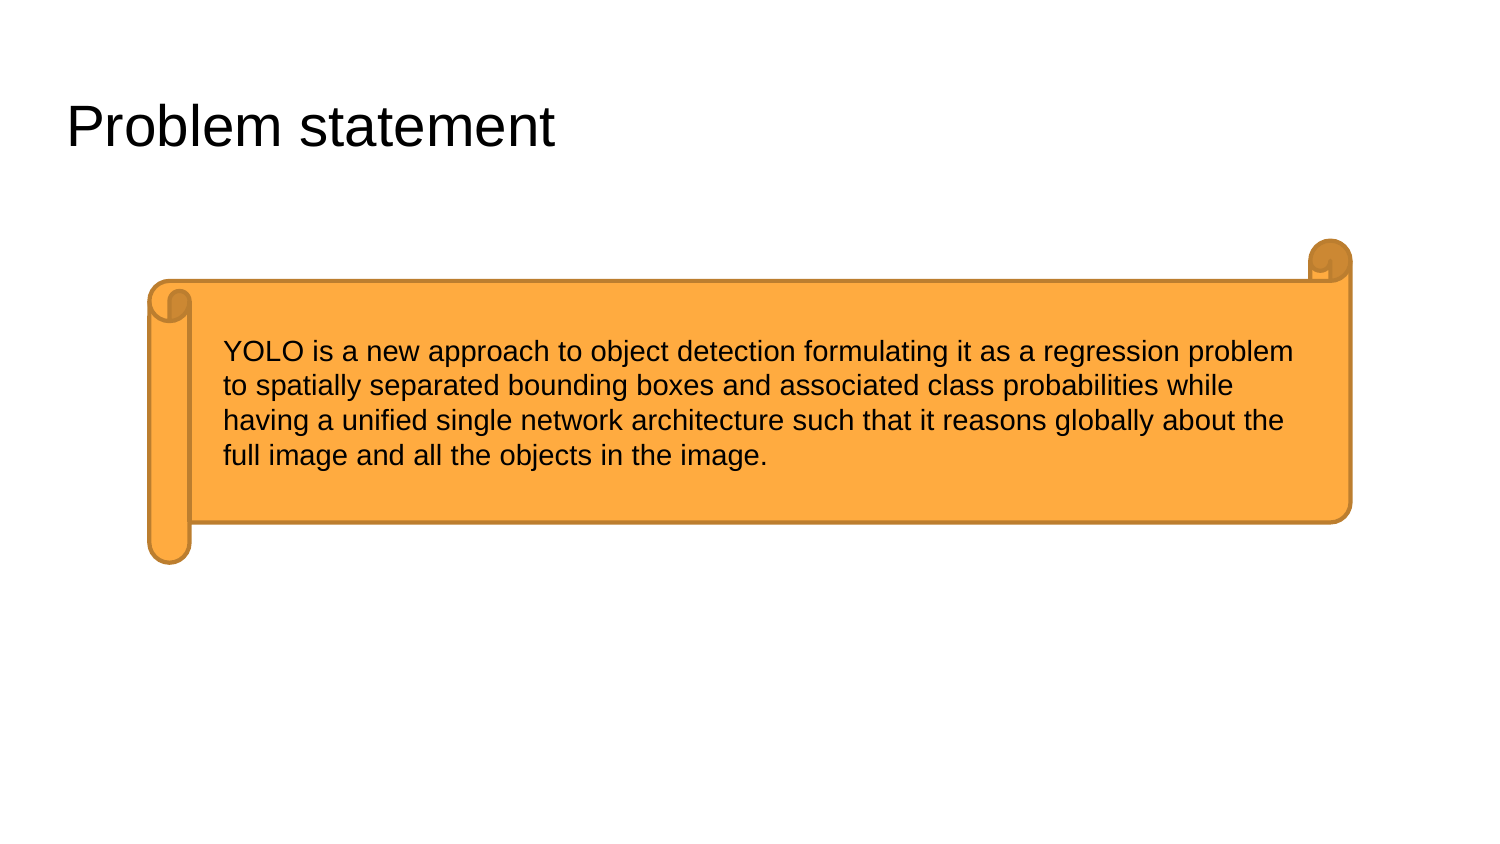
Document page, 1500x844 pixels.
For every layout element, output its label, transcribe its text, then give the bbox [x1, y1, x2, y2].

title Problem statement [51, 72, 1449, 167]
text_box YOLO is a new approach to object detection formulating it as a regression problem to spatially separated bounding boxes and associated class probabilities while having a unified single network architecture such that it reasons globally about the full image and all the objects in the image. [147, 238, 1353, 565]
